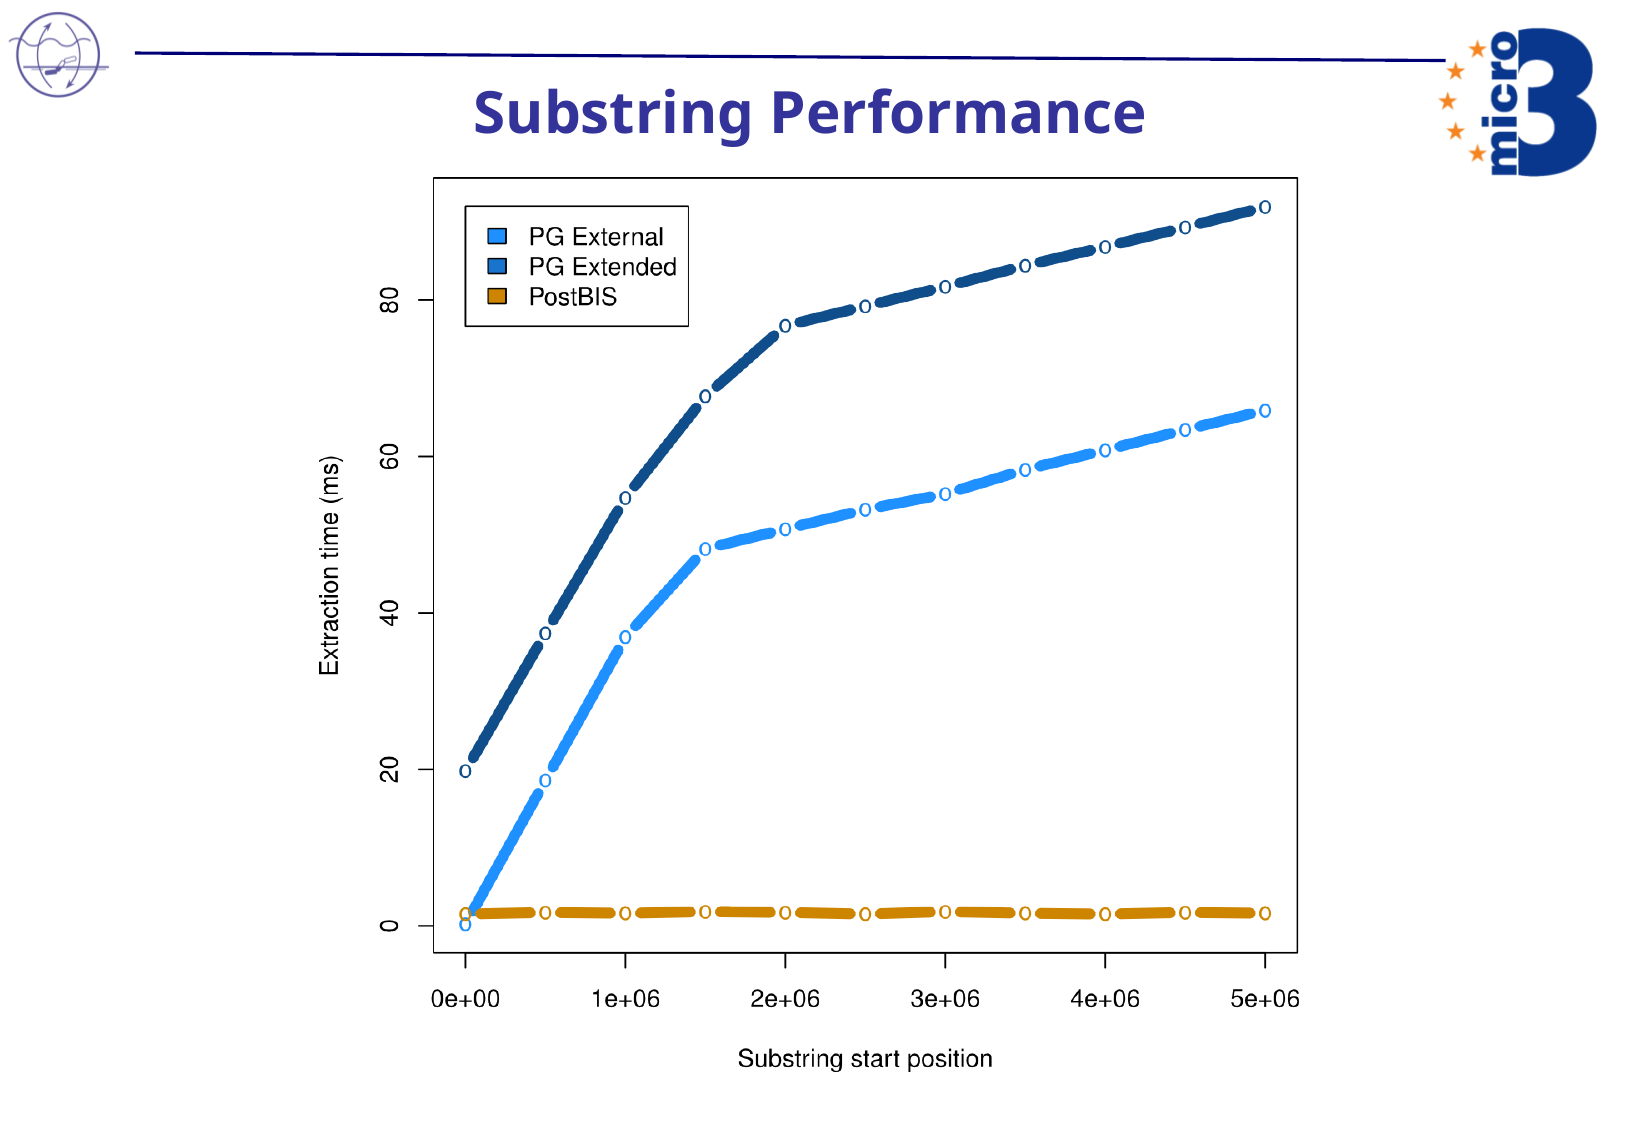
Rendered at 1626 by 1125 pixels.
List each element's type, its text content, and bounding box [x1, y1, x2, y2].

picture [0, 0, 115, 105]
text_box Substring Performance [97, 69, 1539, 150]
picture [1436, 25, 1603, 180]
picture [319, 176, 1300, 1072]
